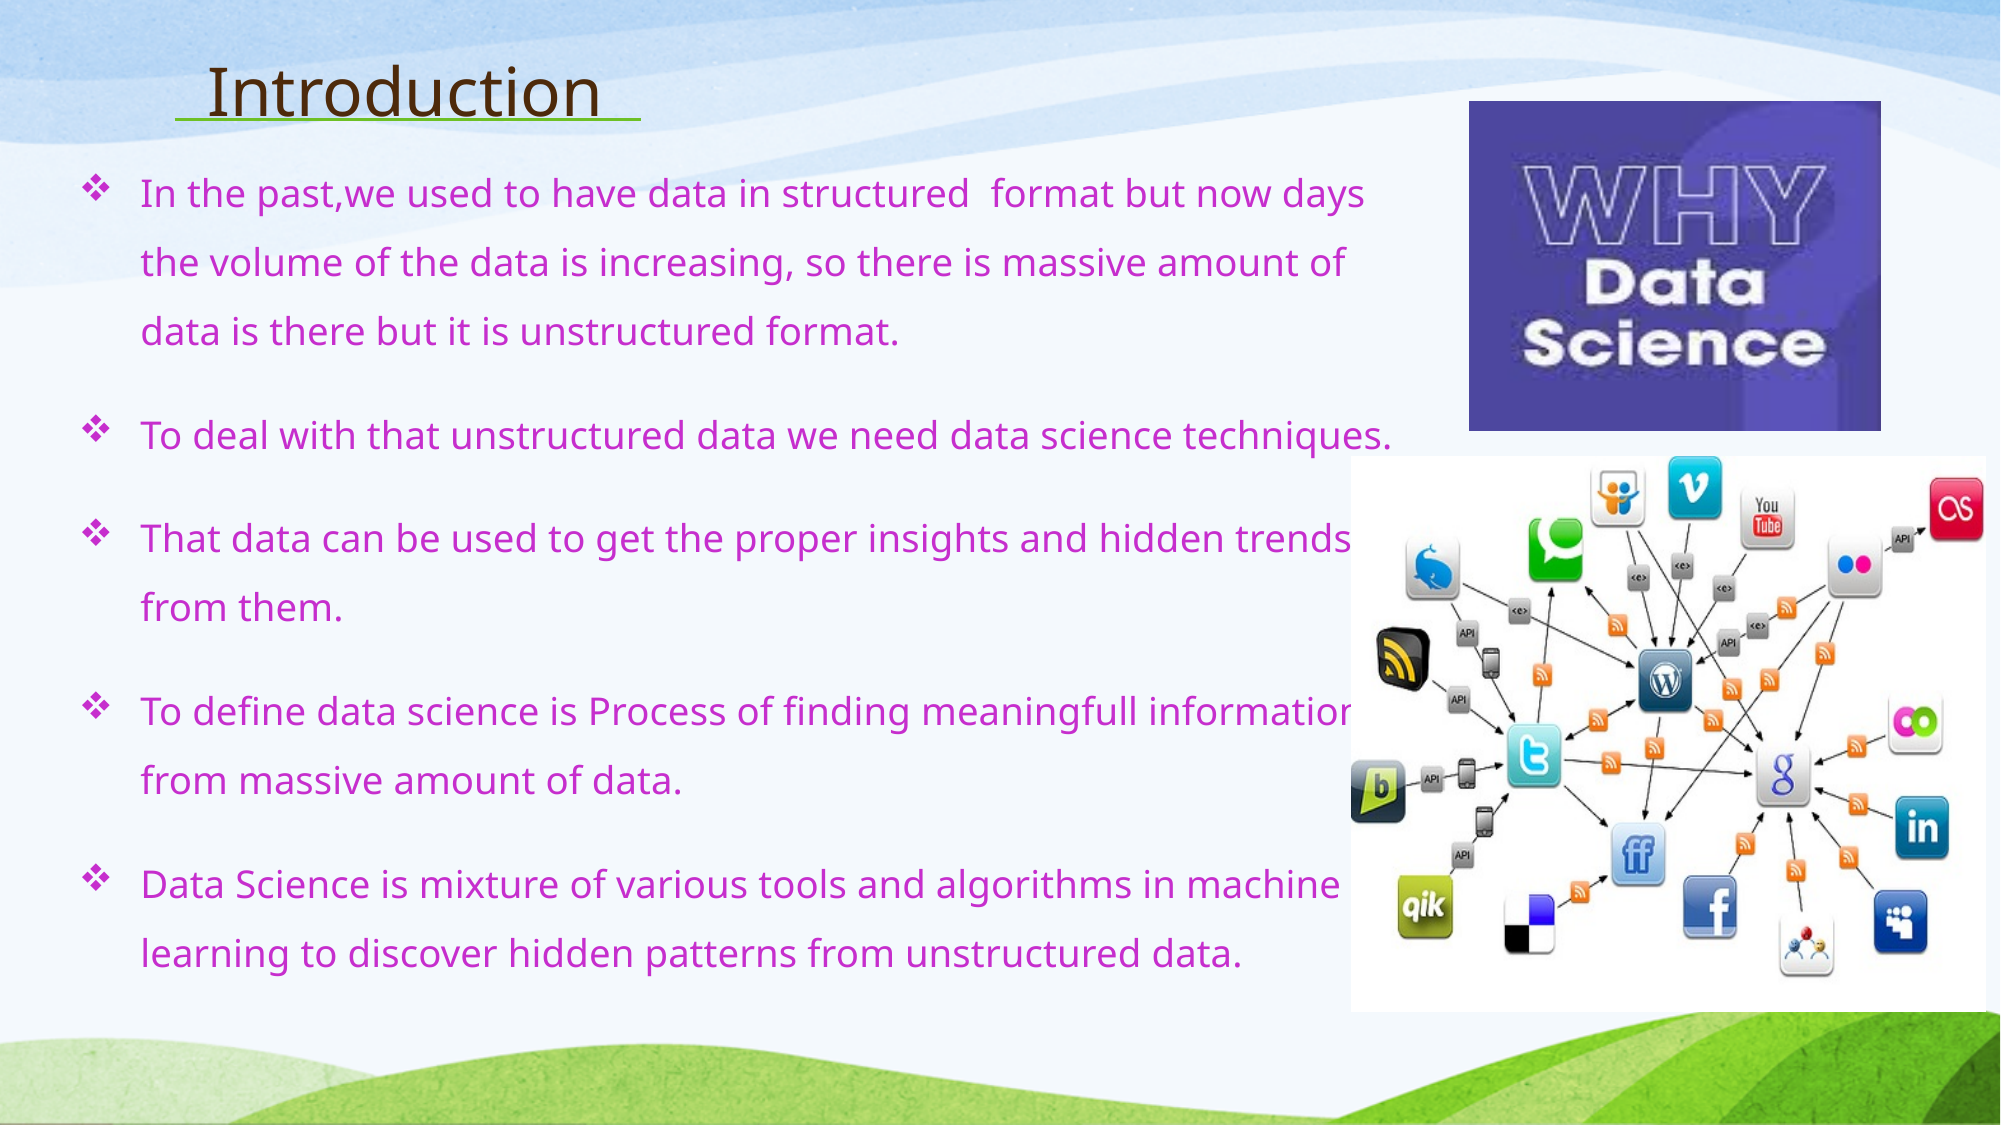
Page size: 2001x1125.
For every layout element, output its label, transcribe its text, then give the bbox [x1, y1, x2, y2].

list In the past,we used to have data in structured format but now days the volume of the data is increasing, so there is massive amount of data is there but it is unstructured format. To deal with that unstructured data we need data science techniques. That data can be used to get the proper insights and hidden trends from them. To define data science is Process of finding meaningfull information from massive amount of data. Data Science is mixture of various tools and algorithms in machine learning to discover hidden patterns from unstructured data. [63, 138, 1448, 993]
picture [0, 0, 2001, 1125]
title Introduction [174, 50, 680, 138]
